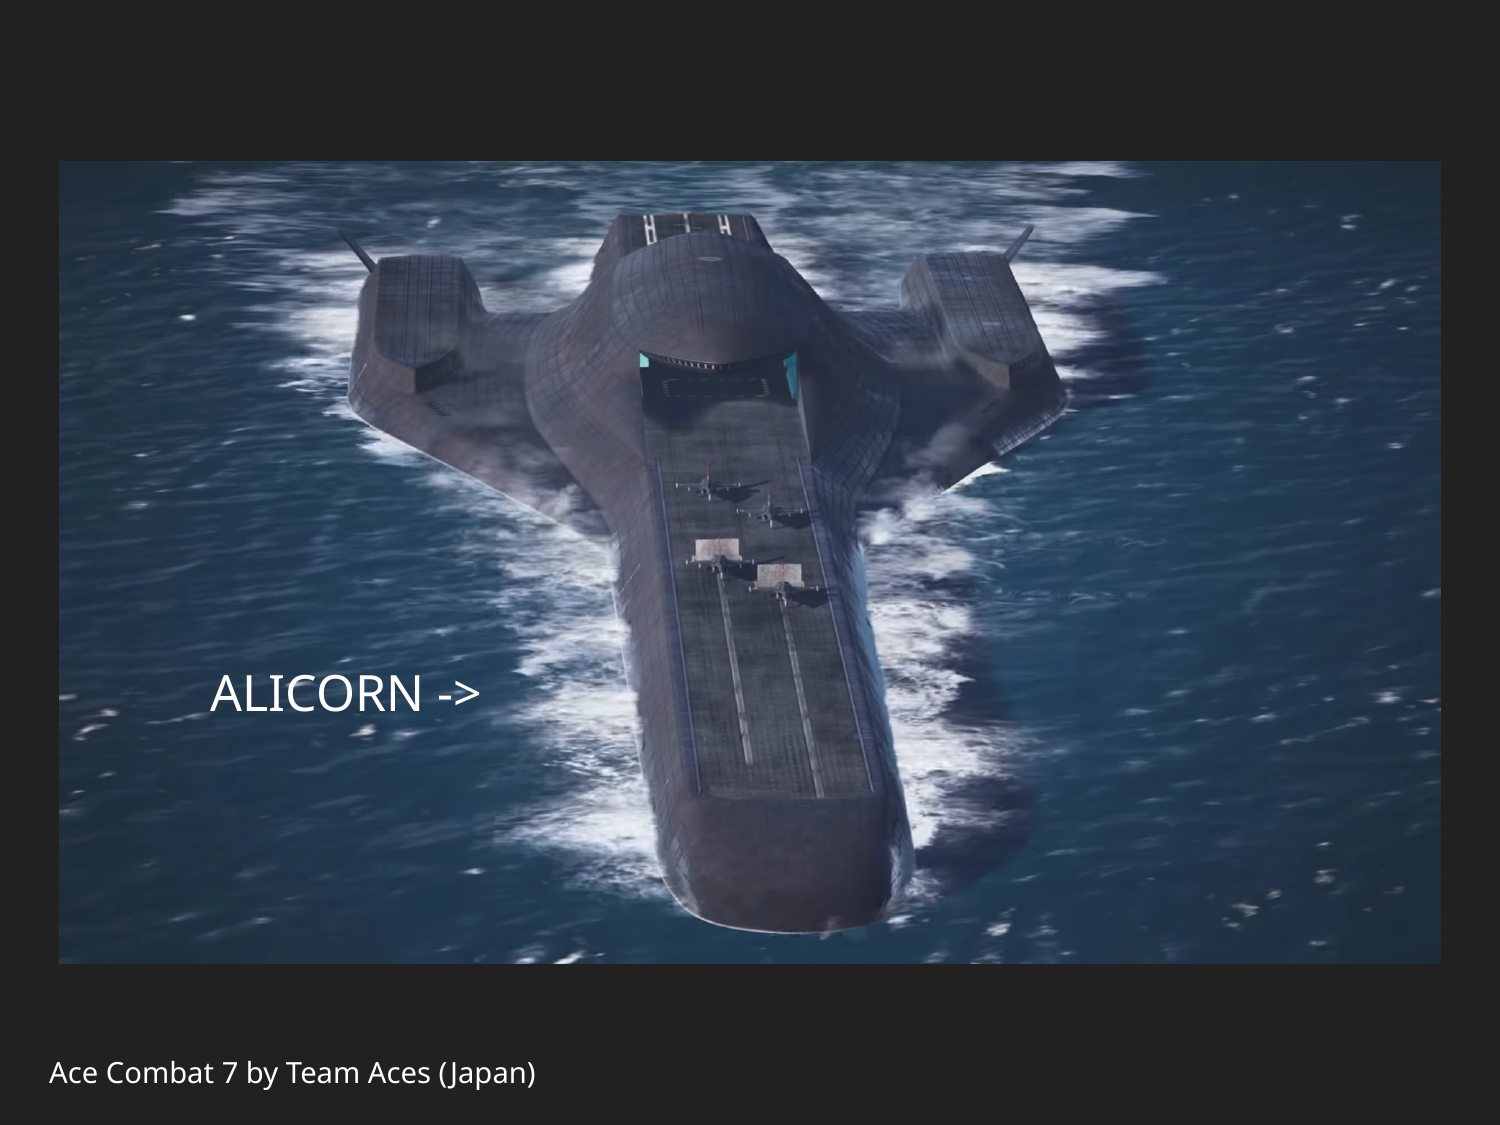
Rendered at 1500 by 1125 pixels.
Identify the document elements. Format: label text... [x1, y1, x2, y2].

text_box Ace Combat 7 by Team Aces (Japan) [34, 1039, 575, 1103]
picture [58, 161, 1441, 964]
